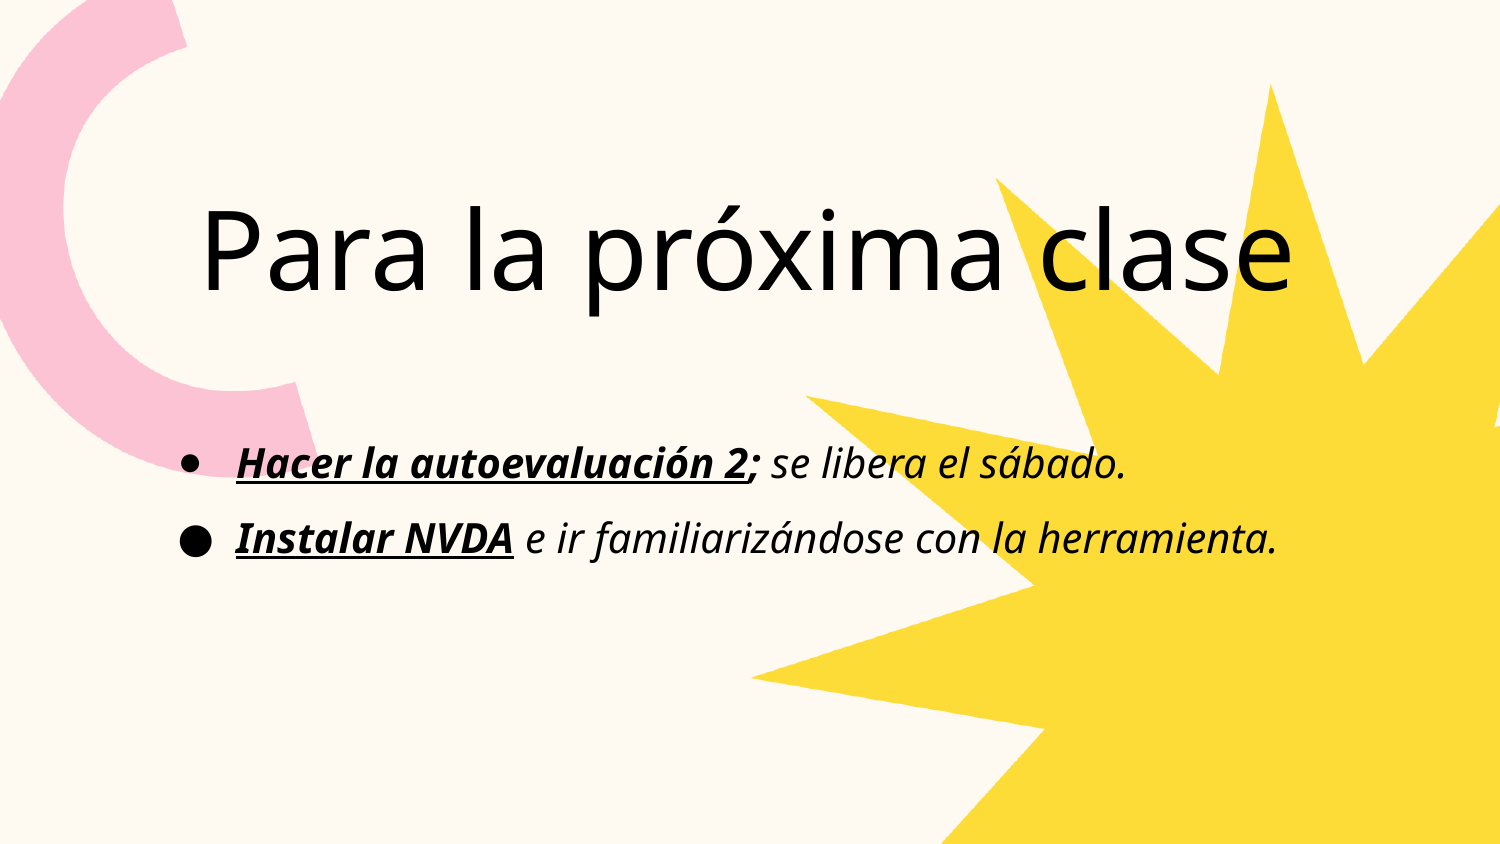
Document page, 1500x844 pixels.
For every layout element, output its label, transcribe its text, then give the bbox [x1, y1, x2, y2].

picture [0, 0, 1500, 844]
text_box Hacer la autoevaluación 2; se libera el sábado. Instalar NVDA e ir familiarizándose con la herramienta. [146, 396, 1354, 750]
text_box Para la próxima clase [34, 164, 1461, 328]
